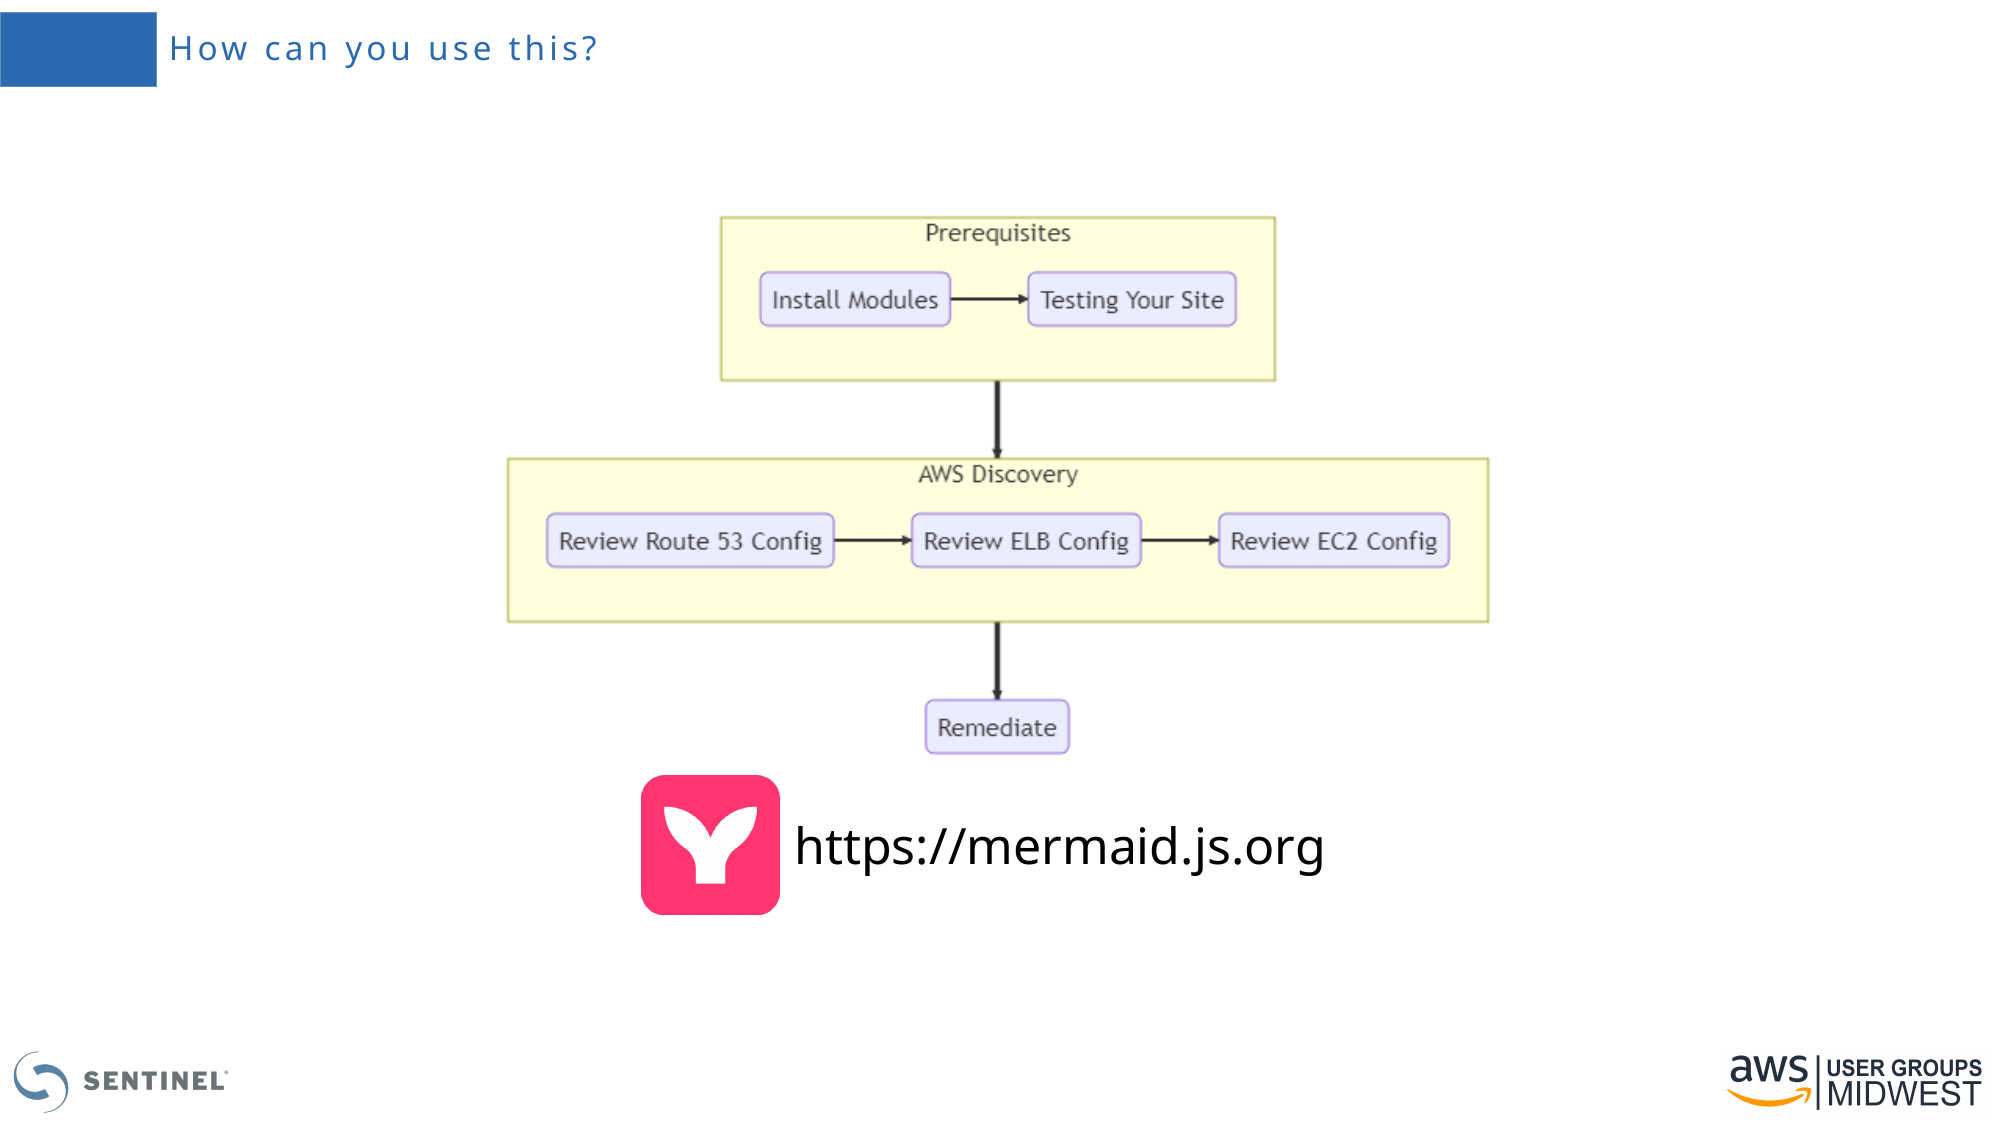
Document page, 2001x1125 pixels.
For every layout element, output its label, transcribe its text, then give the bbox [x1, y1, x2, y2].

title How can you use this? [168, 12, 1649, 87]
picture [1, 13, 156, 86]
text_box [499, 210, 1500, 915]
picture [13, 1051, 229, 1113]
picture [1722, 1051, 1988, 1114]
